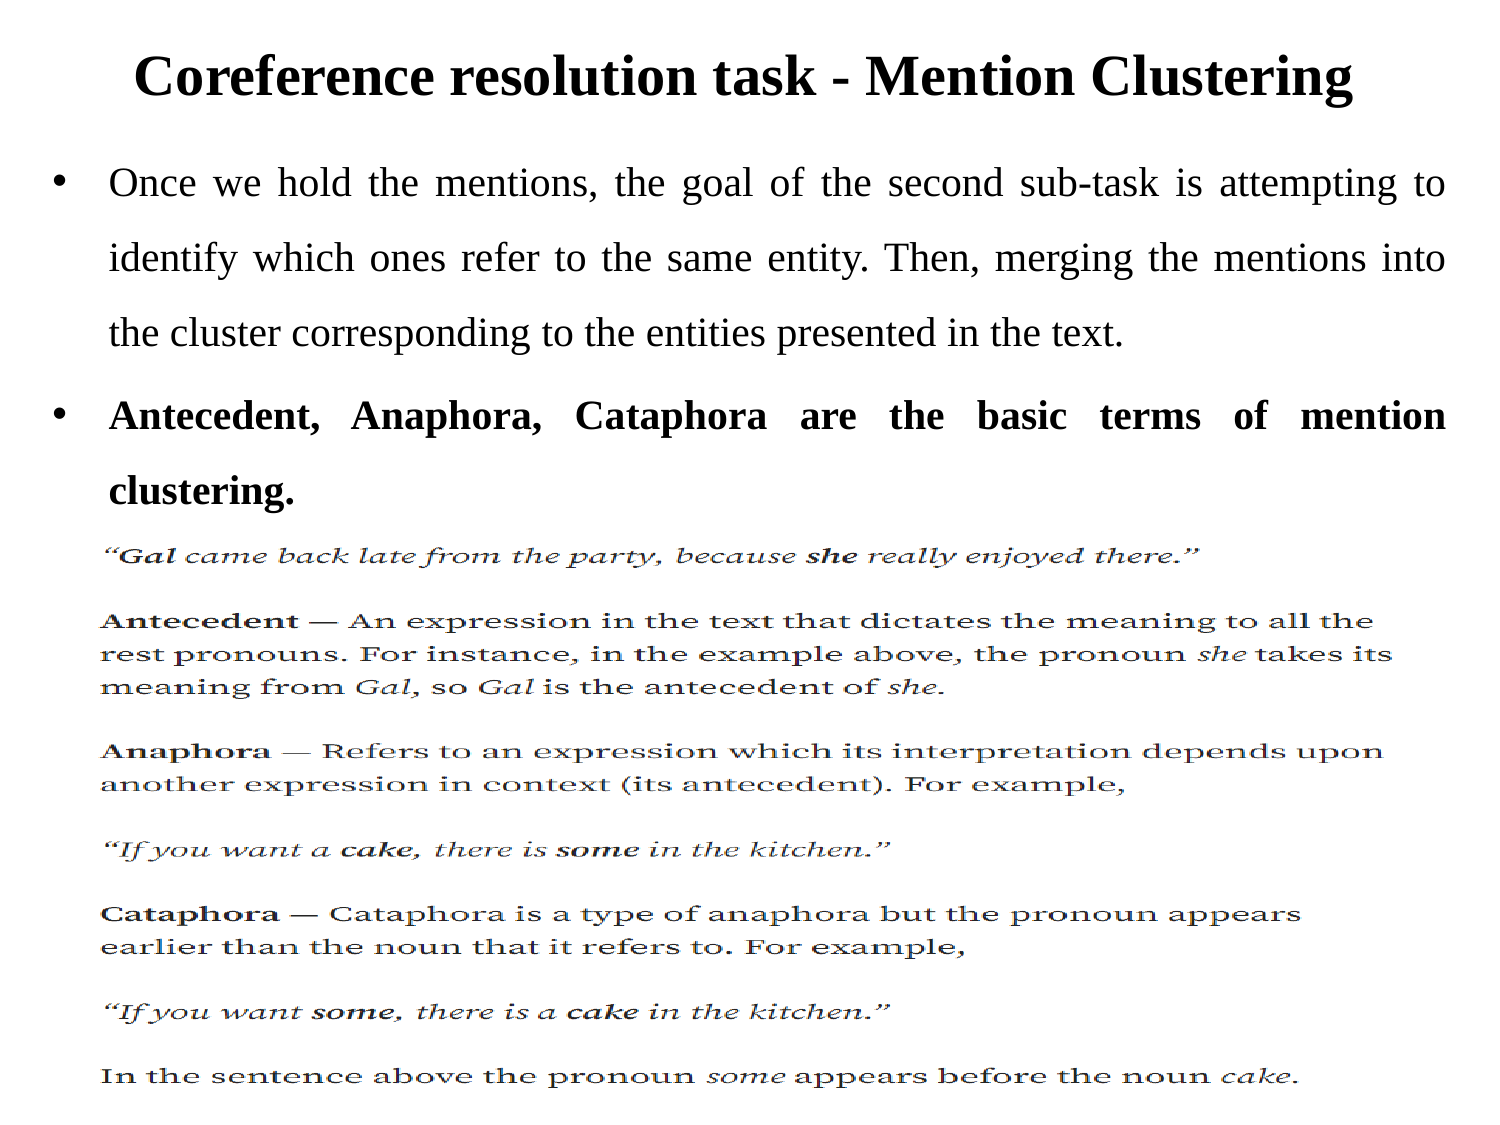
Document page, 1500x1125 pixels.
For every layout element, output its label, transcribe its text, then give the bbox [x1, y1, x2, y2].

picture [68, 537, 1401, 1097]
title Coreference resolution task - Mention Clustering [68, 24, 1419, 121]
list Once we hold the mentions, the goal of the second sub-task is attempting to identify which ones refer to the same entity. Then, merging the mentions into the cluster corresponding to the entities presented in the text. Antecedent, Anaphora, Cataphora are the basic terms of mention clustering. [37, 122, 1463, 1003]
